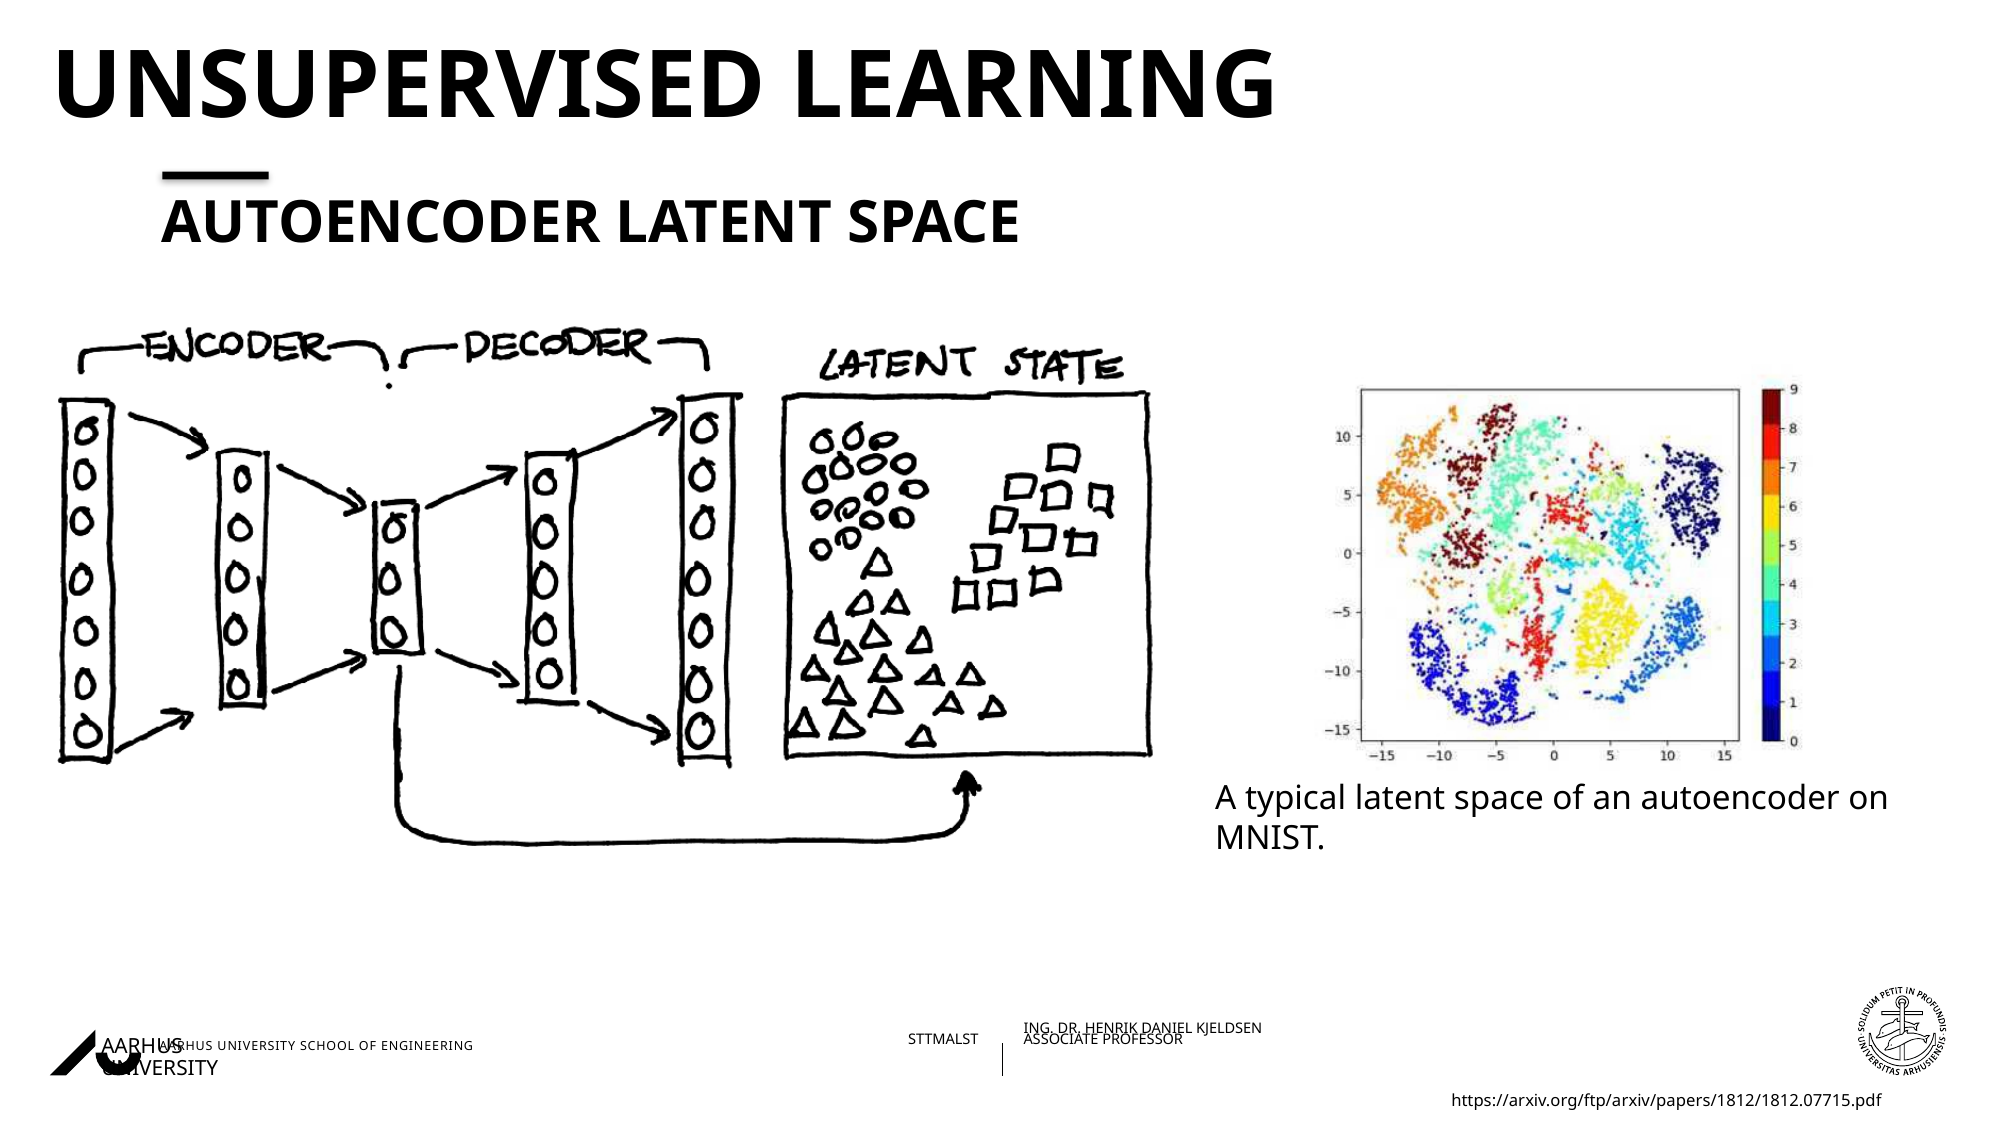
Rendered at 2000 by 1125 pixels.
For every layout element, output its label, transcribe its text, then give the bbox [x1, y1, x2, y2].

picture [46, 314, 1171, 879]
text_box A typical latent space of an autoencoder on MNIST. [1200, 768, 2000, 864]
text_box AUTOENCODER LATENT SPACE [161, 189, 1849, 256]
text_box https://arxiv.org/ftp/arxiv/papers/1812/1812.07715.pdf [1436, 1082, 1984, 1117]
picture [1305, 356, 1844, 791]
title UNSUPERVISED LEARNING [51, 37, 1948, 162]
